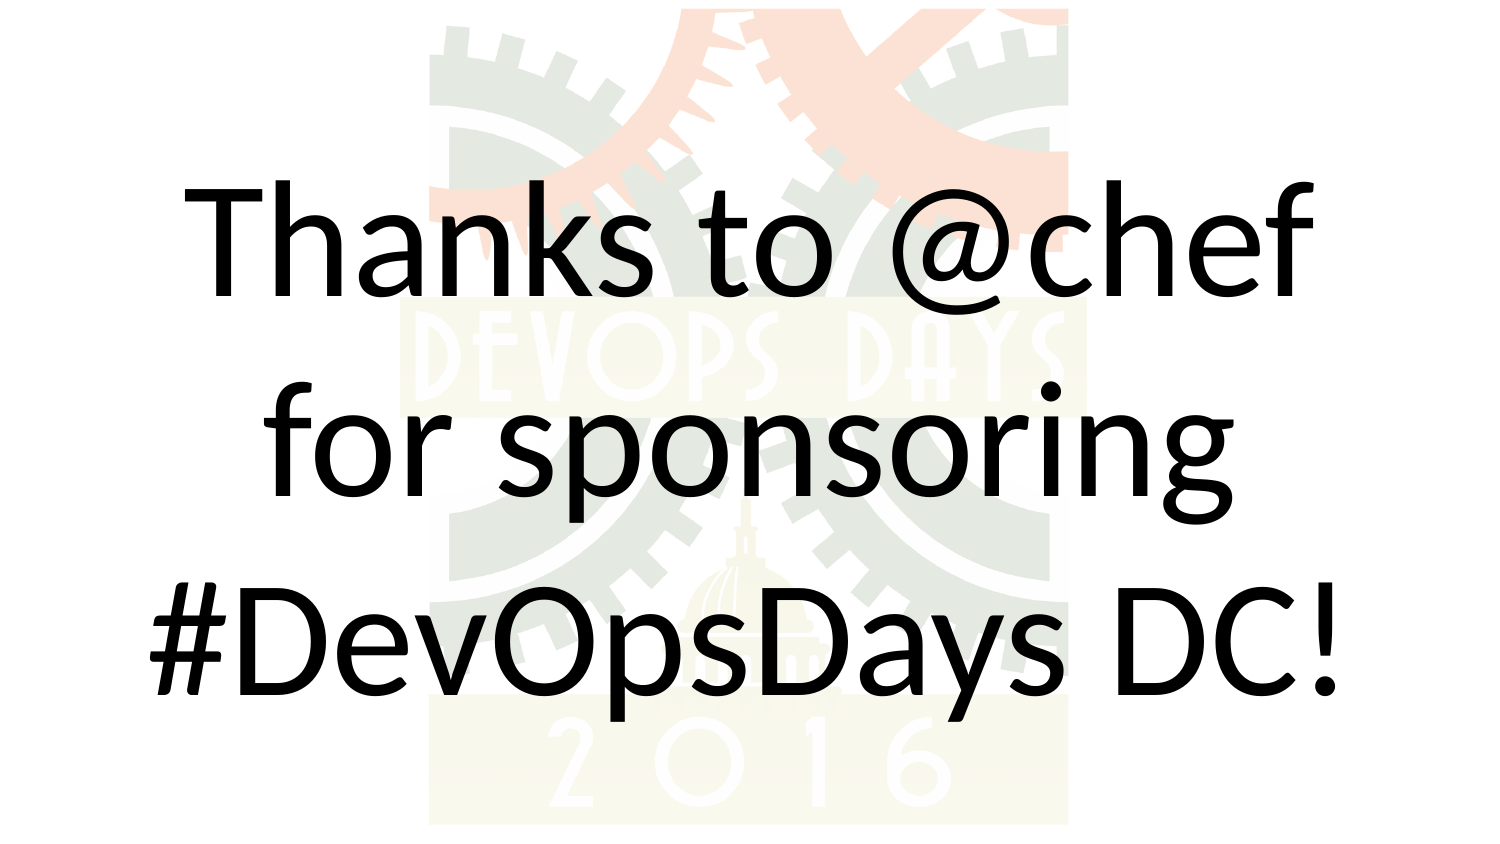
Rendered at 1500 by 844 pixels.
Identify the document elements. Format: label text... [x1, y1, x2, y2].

title Thanks to @chef for sponsoring #DevOpsDays DC! [75, 33, 1425, 825]
